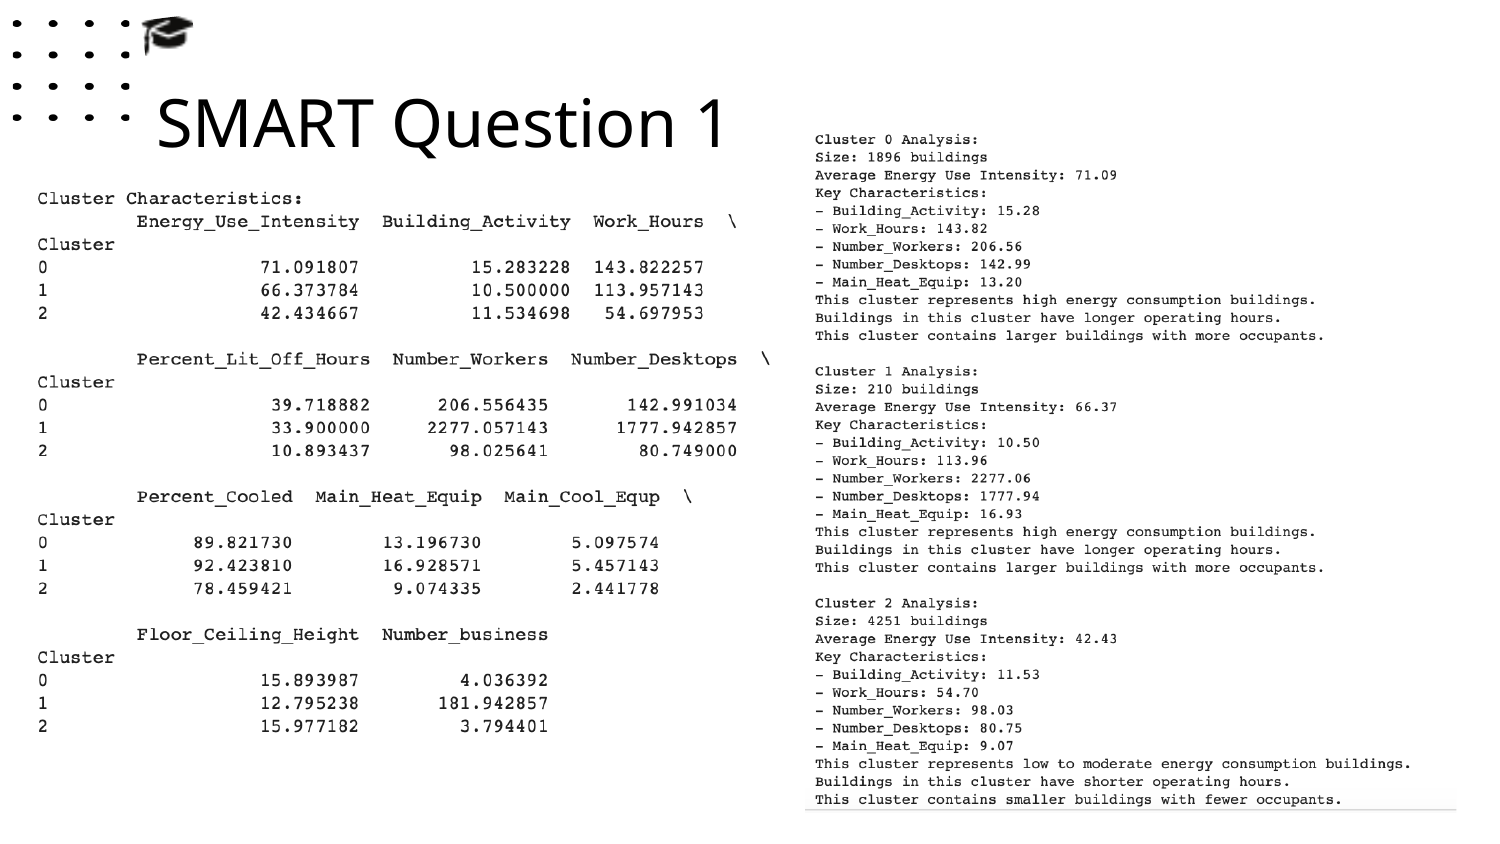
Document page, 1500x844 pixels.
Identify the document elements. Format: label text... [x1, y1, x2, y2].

text_box SMART Question 1 [141, 14, 1359, 175]
text_box [141, 14, 197, 56]
text_box [12, 20, 130, 121]
picture [24, 119, 1457, 814]
